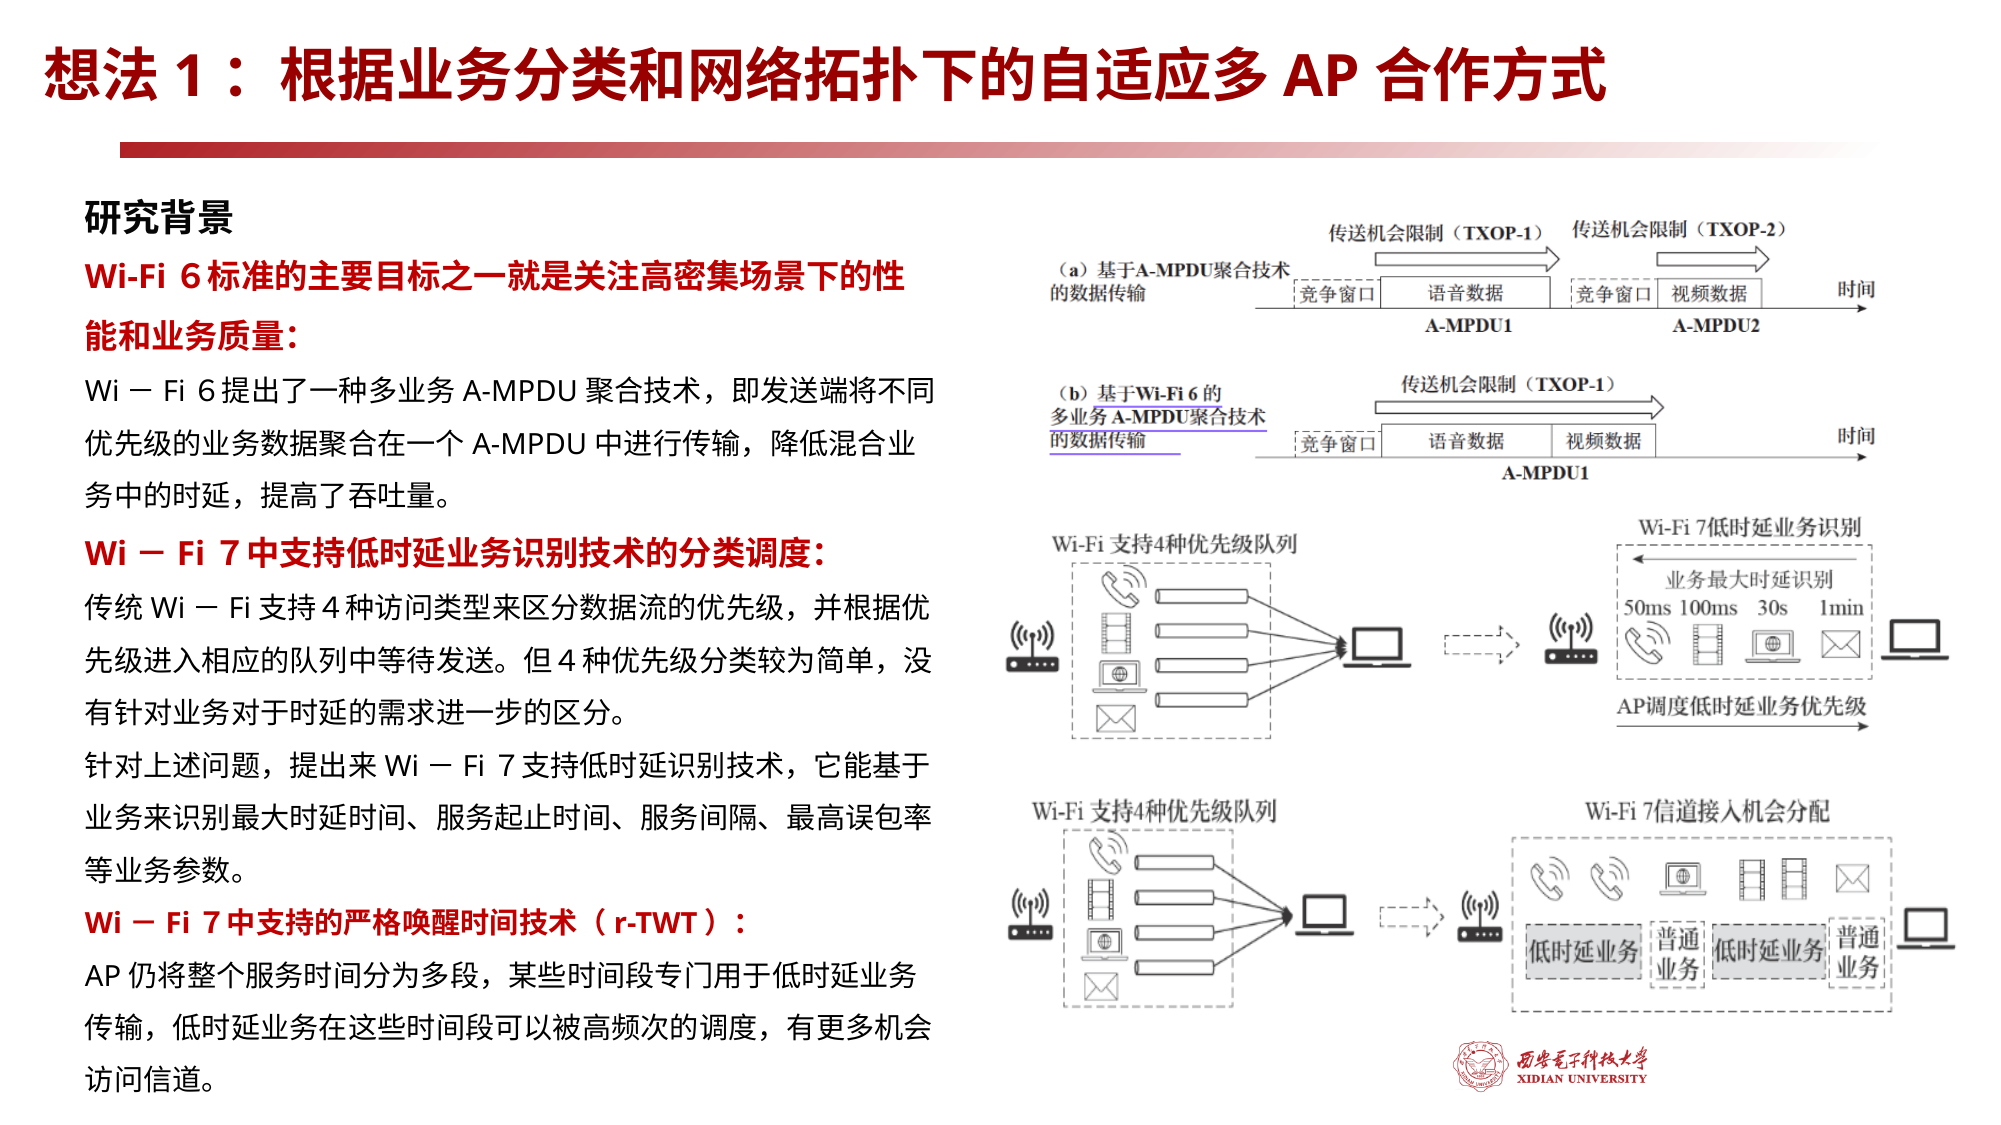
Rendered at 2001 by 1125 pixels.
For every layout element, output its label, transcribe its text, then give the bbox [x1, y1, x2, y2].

text_box 想法1：根据业务分类和网络拓扑下的自适应多AP合作方式 [28, 30, 1623, 116]
picture [985, 780, 1998, 1096]
picture [987, 193, 1960, 762]
text_box 研究背景 [70, 164, 1240, 247]
text_box Wi-Fi６标准的主要目标之一就是关注高密集场景下的性能和业务质量： Wi－Fi６提出了一种多业务A-MPDU聚合技术，即发送端将不同优先级的业务数据聚合在一个A-MPDU中进行传输，降低混合业务中的时延，提高了吞吐量。 Wi－Fi７中支持低时延业务识别技术的分类调度： 传统Wi－Fi支持４种访问类型来区分数据流的优先级，并根据优先级进入相应的队列中等待发送。但４种优先级分类较为简单，没有针对业务对于时延的需求进一步的区分。 针对上述问题，提出来Wi－Fi７支持低时延识别技术，它能基于业务来识别最大时延时间、服务起止时间、服务间隔、最高误包率等业务参数。 Wi－Fi７中支持的严格唤醒时间技术（r-TWT）： AP仍将整个服务时间分为多段，某些时间段专门用于低时延业务传输，低时延业务在这些时间段可以被高频次的调度，有更多机会访问信道。 [70, 247, 954, 1104]
